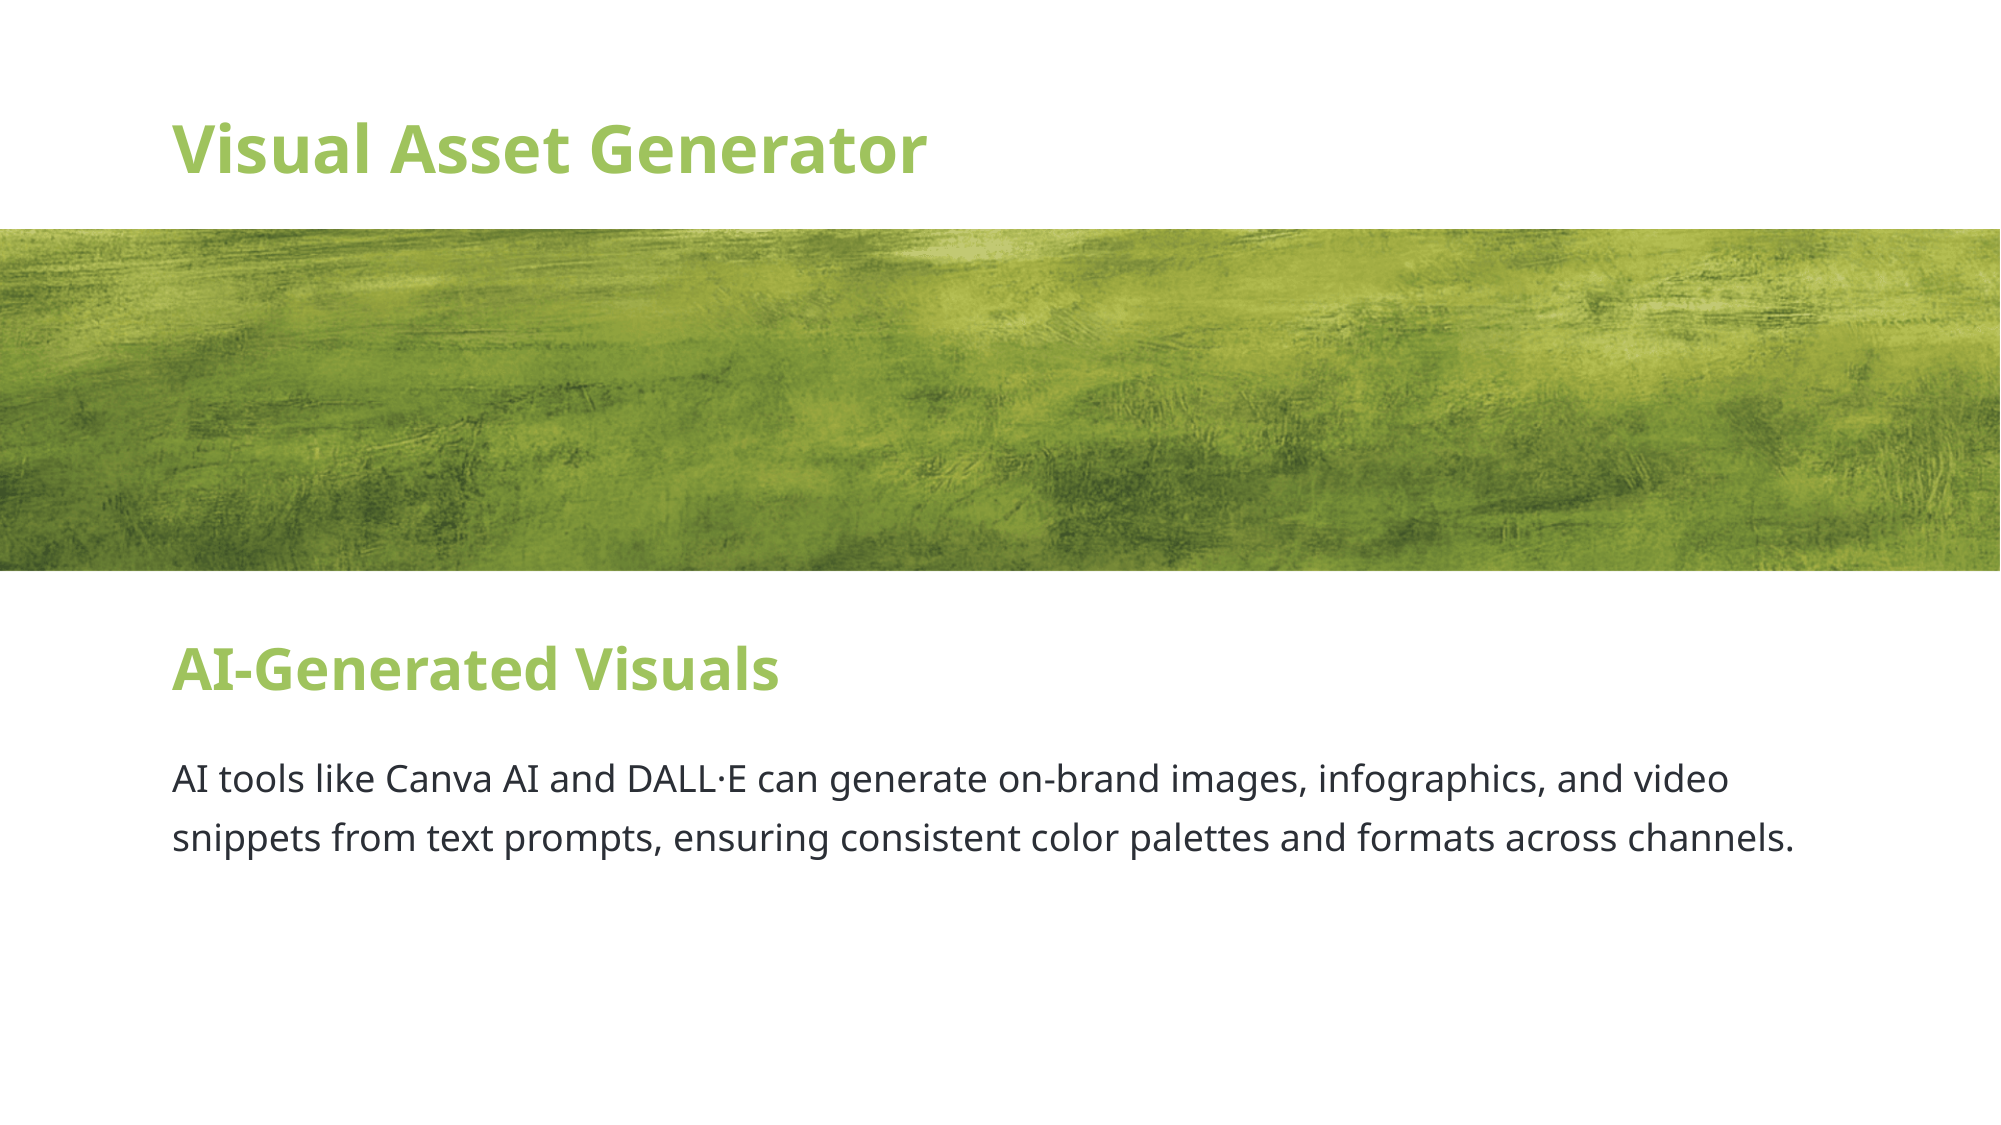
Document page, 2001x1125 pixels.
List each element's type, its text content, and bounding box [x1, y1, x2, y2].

text_box AI tools like Canva AI and DALL·E can generate on-brand images, infographics, and video snippets from text prompts, ensuring consistent color palettes and formats across channels. [157, 734, 1819, 867]
text_box Visual Asset Generator [157, 98, 1765, 194]
text_box AI-Generated Visuals [157, 624, 1811, 710]
picture [0, 229, 2000, 572]
